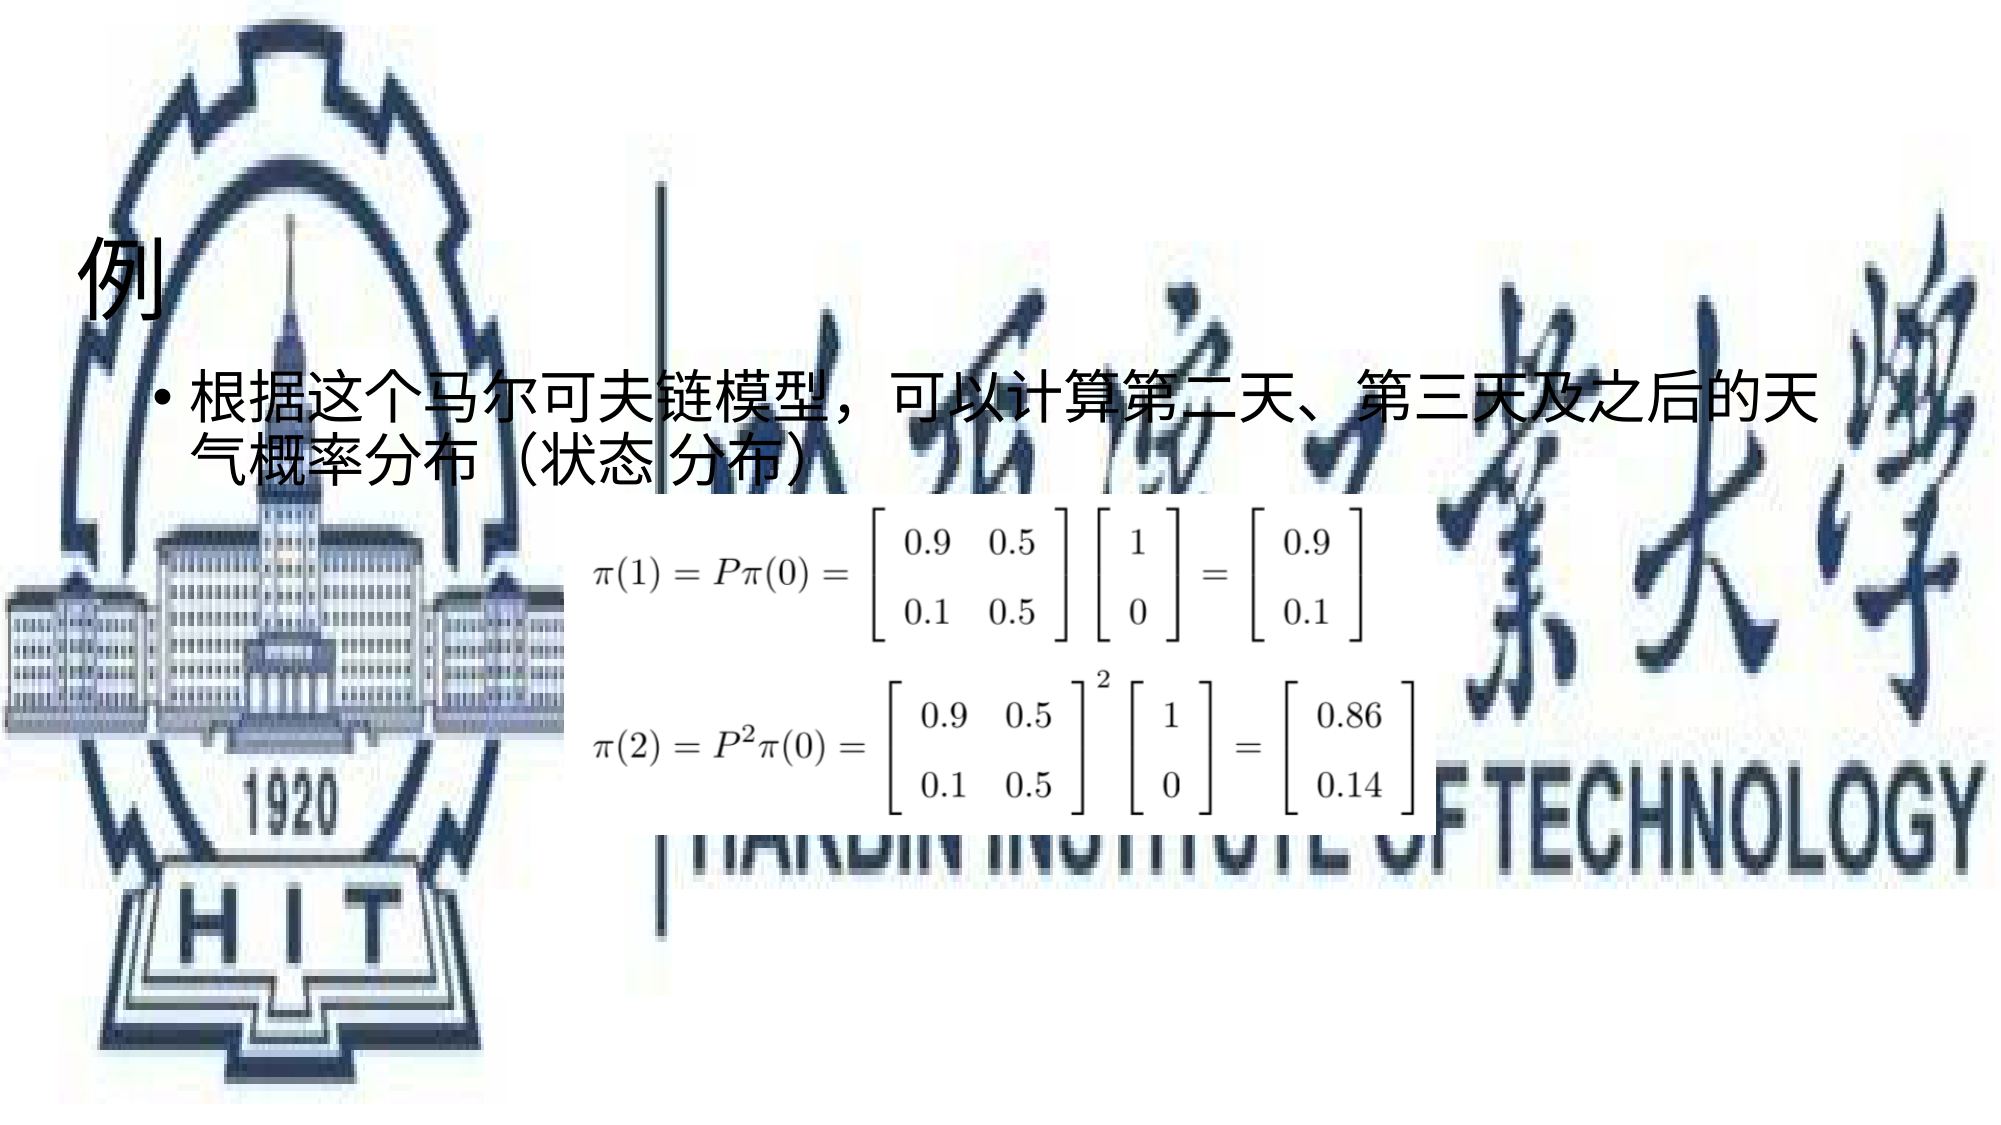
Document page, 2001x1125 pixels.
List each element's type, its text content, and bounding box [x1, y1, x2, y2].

picture [0, 0, 2001, 1125]
title 例 [61, 175, 1787, 393]
list 根据这个马尔可夫链模型，可以计算第二天、第三天及之后的天气概率分布（状态 分布） [137, 360, 1863, 1075]
